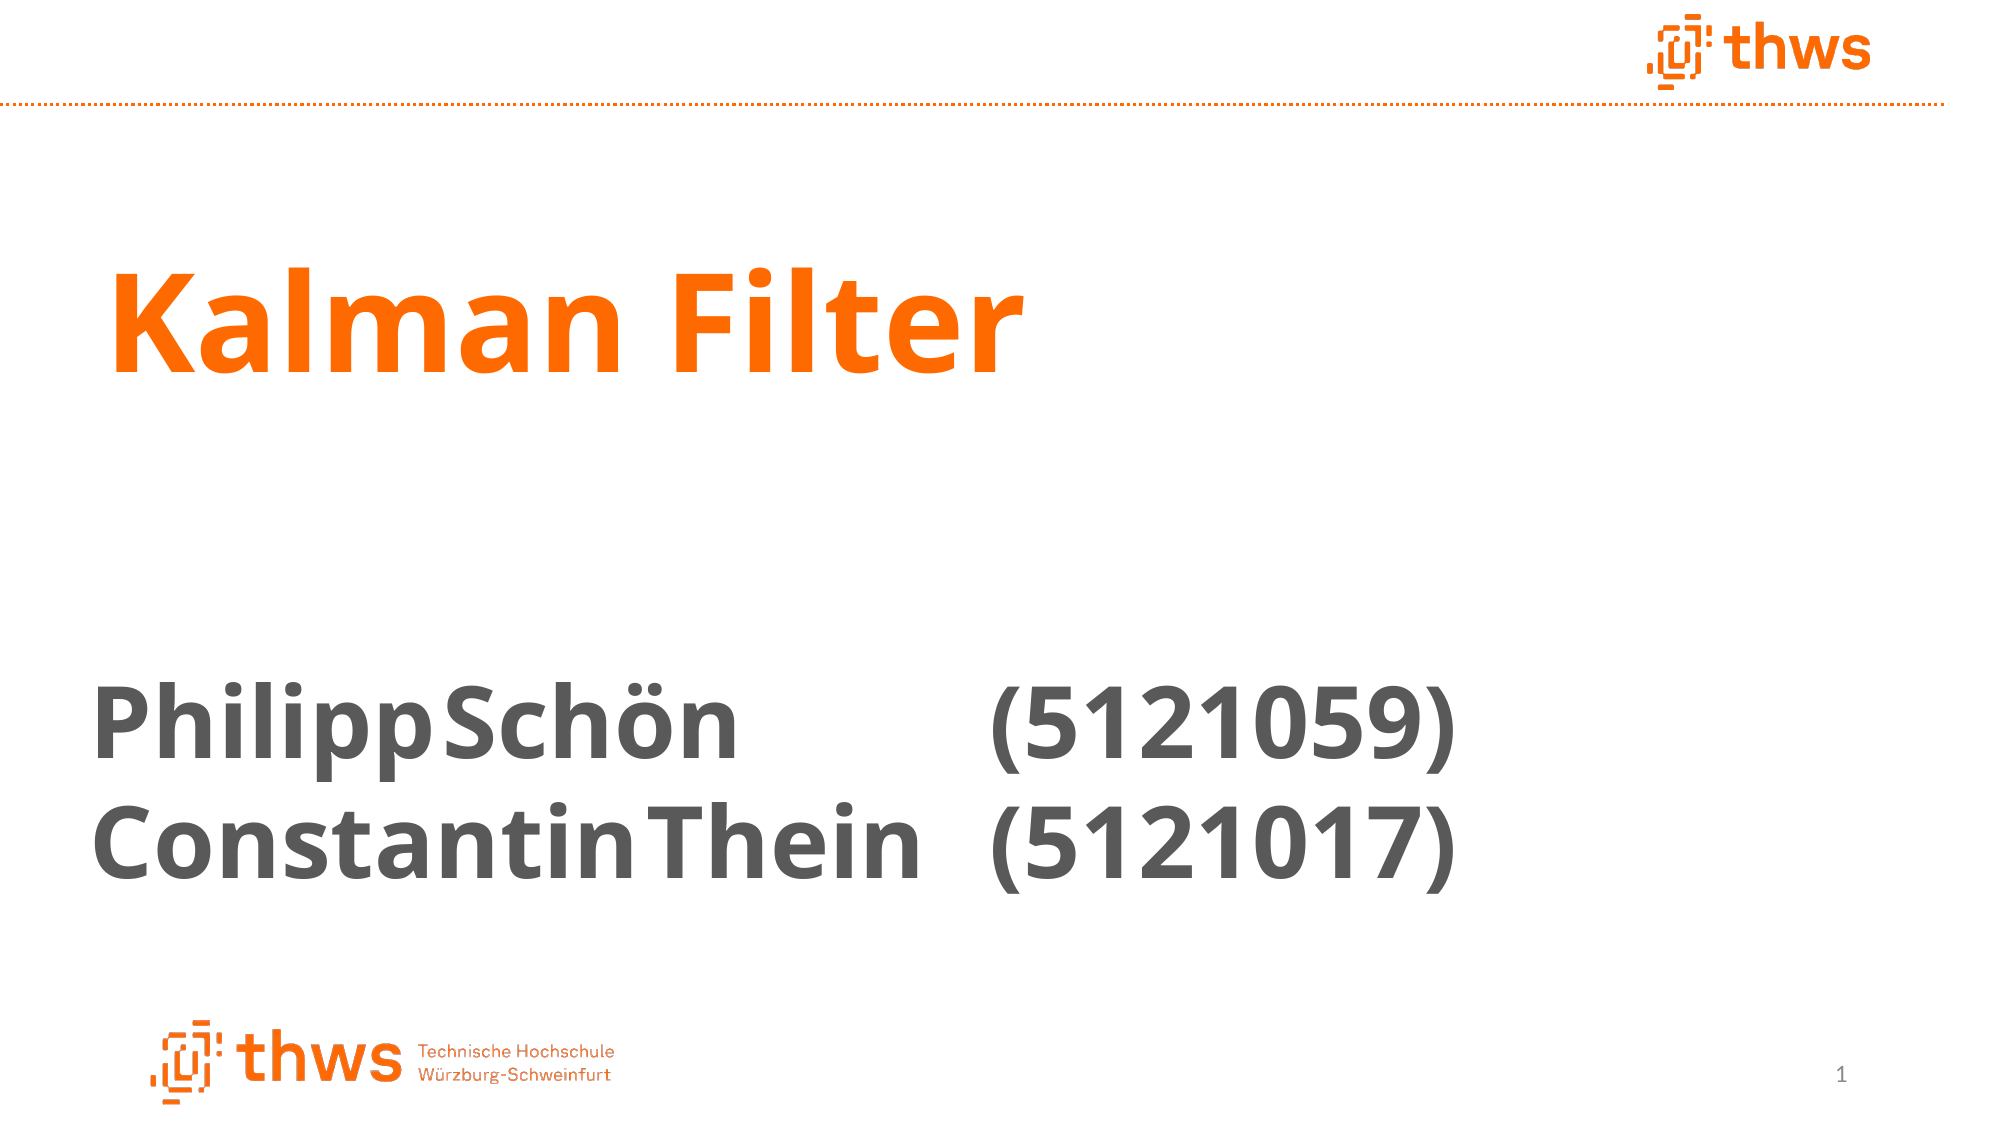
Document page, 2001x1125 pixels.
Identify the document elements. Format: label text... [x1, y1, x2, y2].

text_box Philipp Schön (5121059) Constantin Thein (5121017) [75, 651, 1474, 907]
picture [1647, 14, 1870, 90]
slide_number 1 [1412, 1042, 1863, 1103]
picture [150, 1020, 614, 1105]
text_box Kalman Filter [89, 228, 1043, 408]
